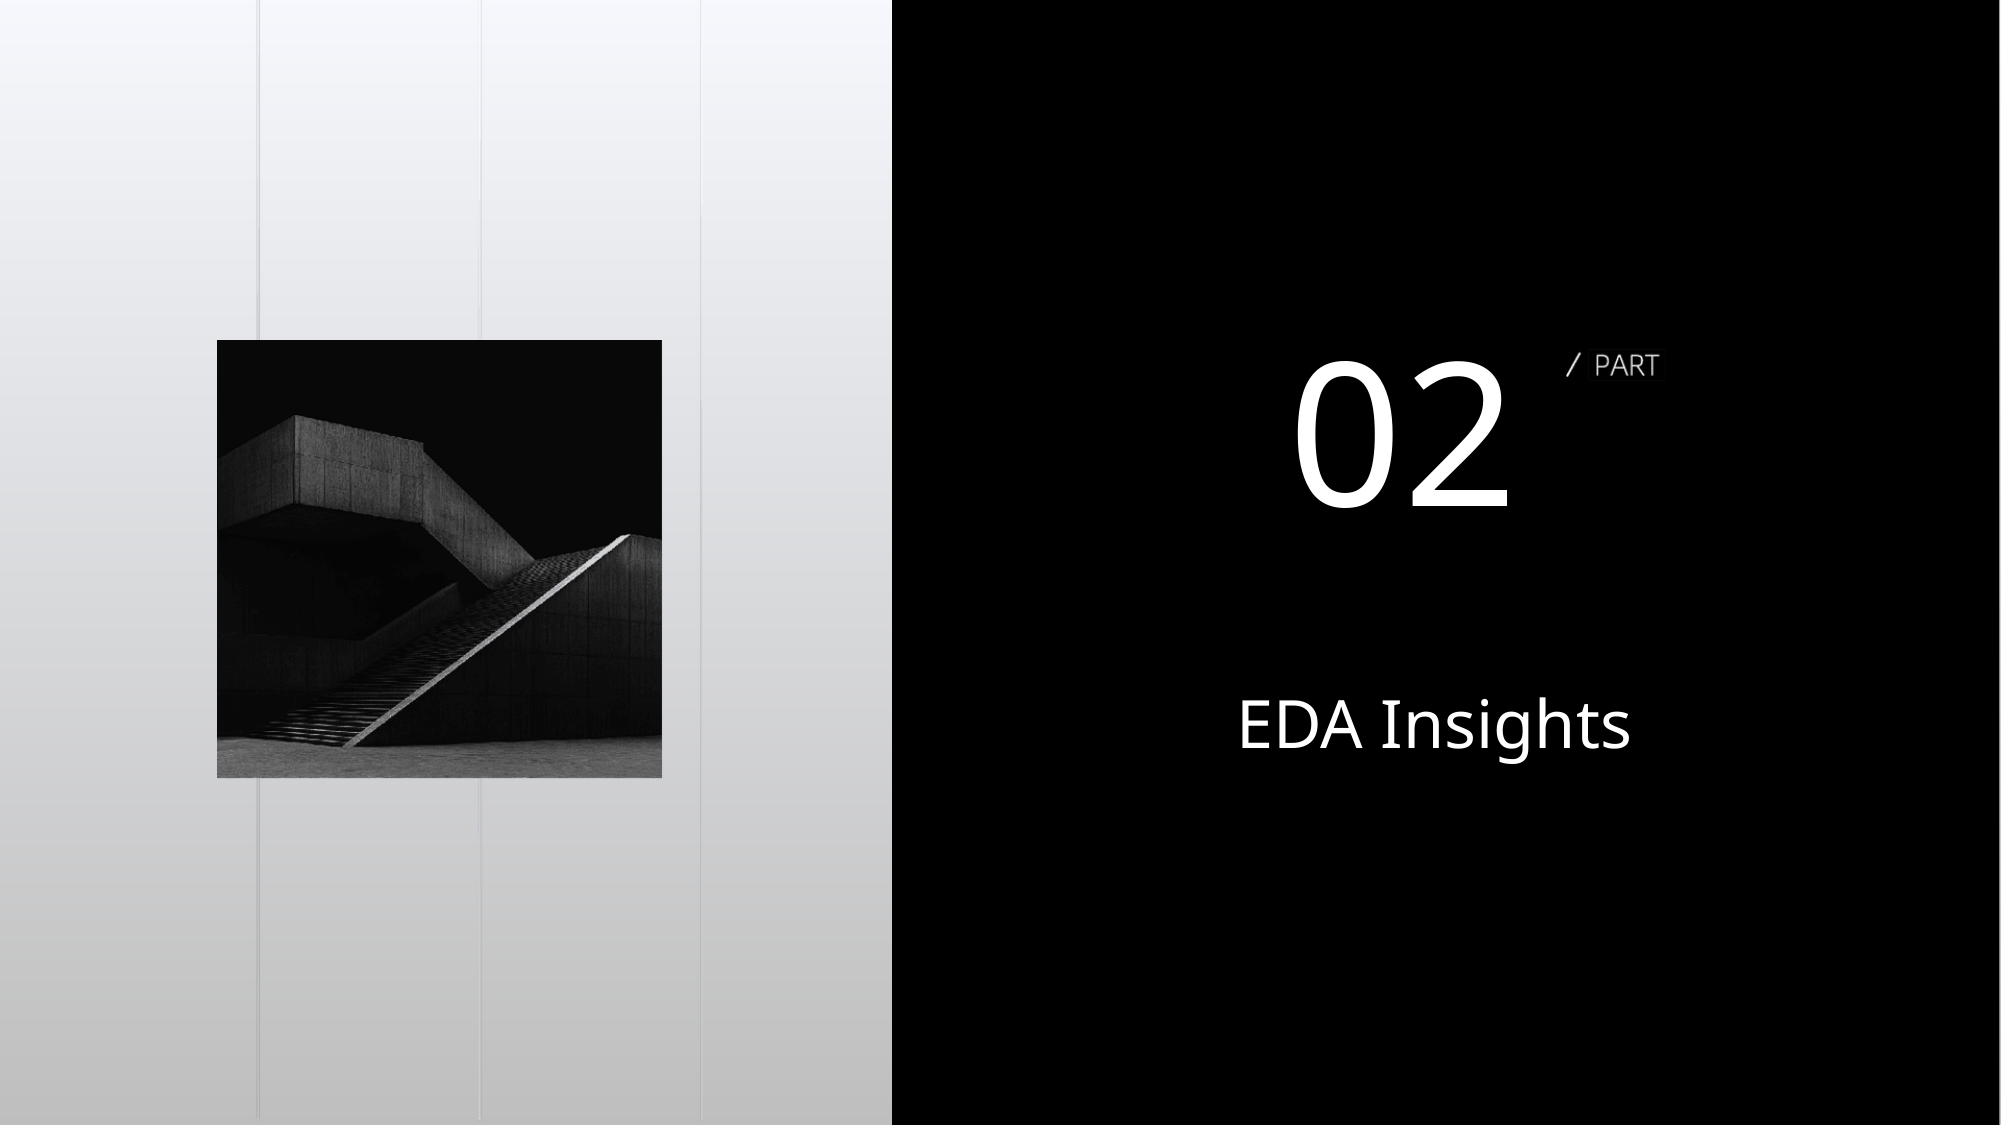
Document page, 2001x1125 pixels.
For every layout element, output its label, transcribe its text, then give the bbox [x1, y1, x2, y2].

text_box [892, 0, 2000, 1125]
text_box 02 [1273, 299, 1567, 518]
text_box EDA Insights [1070, 658, 1799, 885]
text_box [0, 0, 892, 1125]
picture [178, 0, 703, 1122]
picture [1565, 340, 1718, 396]
